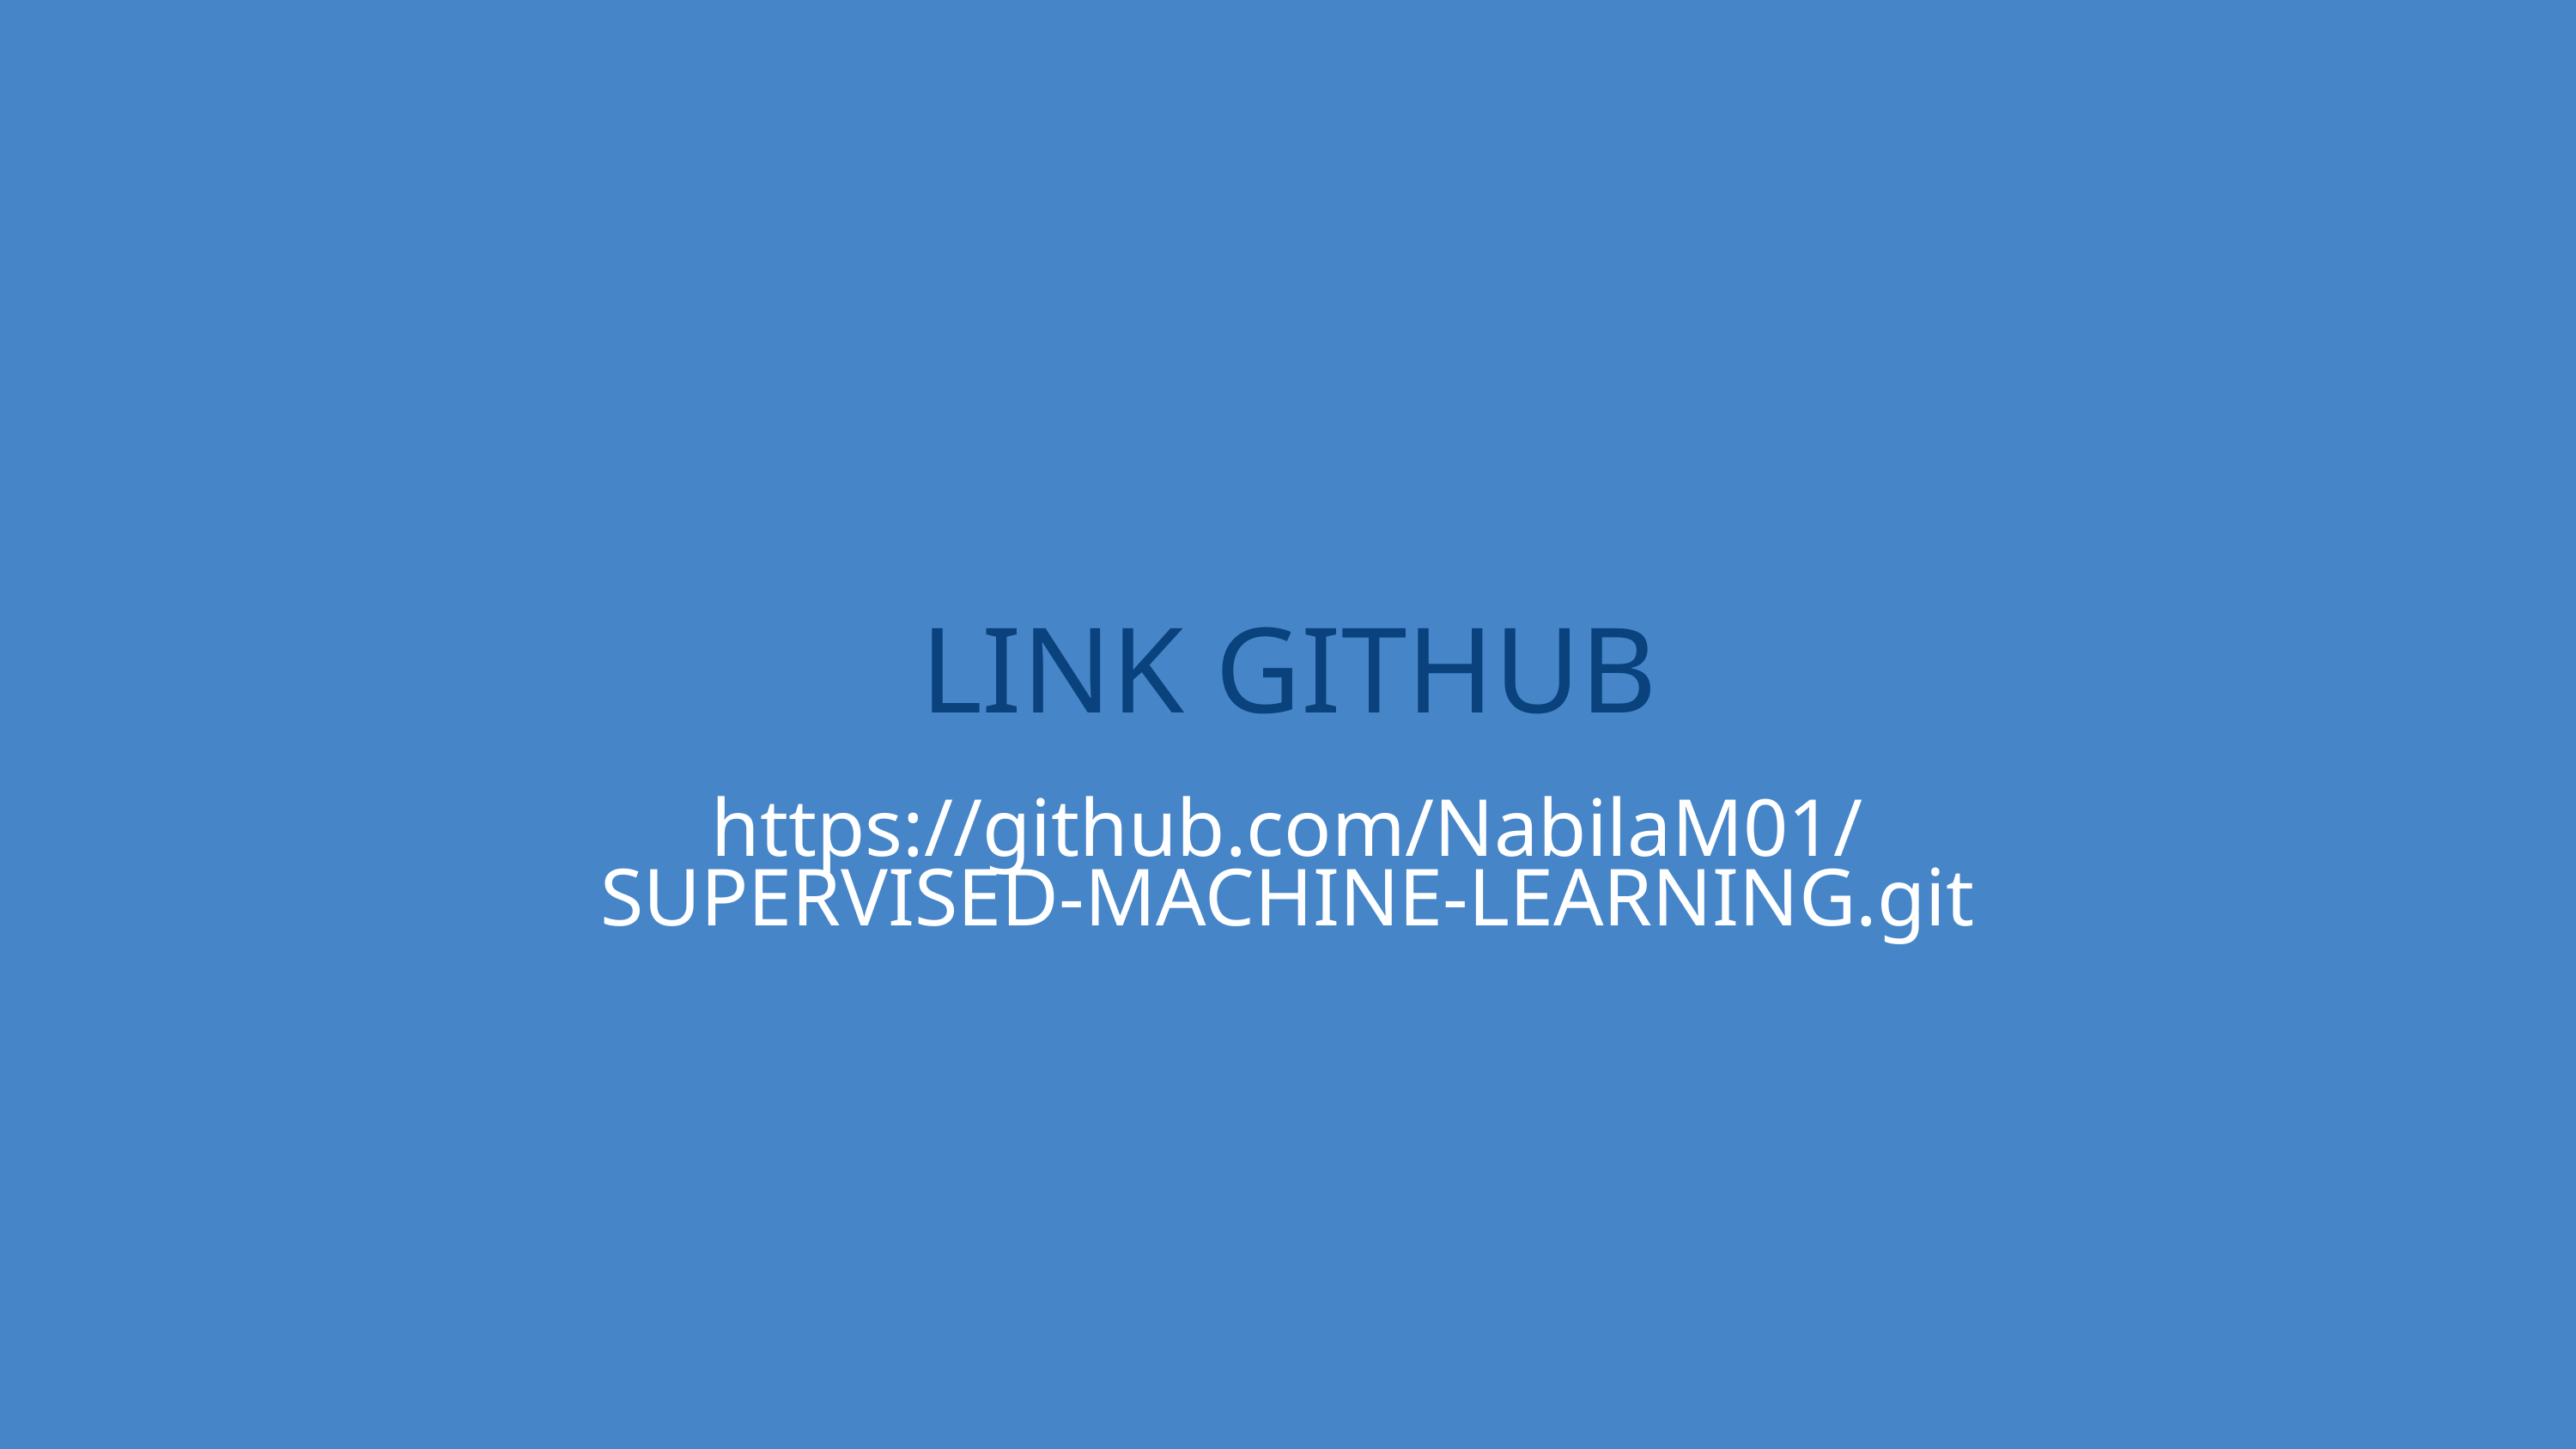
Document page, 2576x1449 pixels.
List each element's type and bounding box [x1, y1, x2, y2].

text_box [477, 579, 2099, 949]
